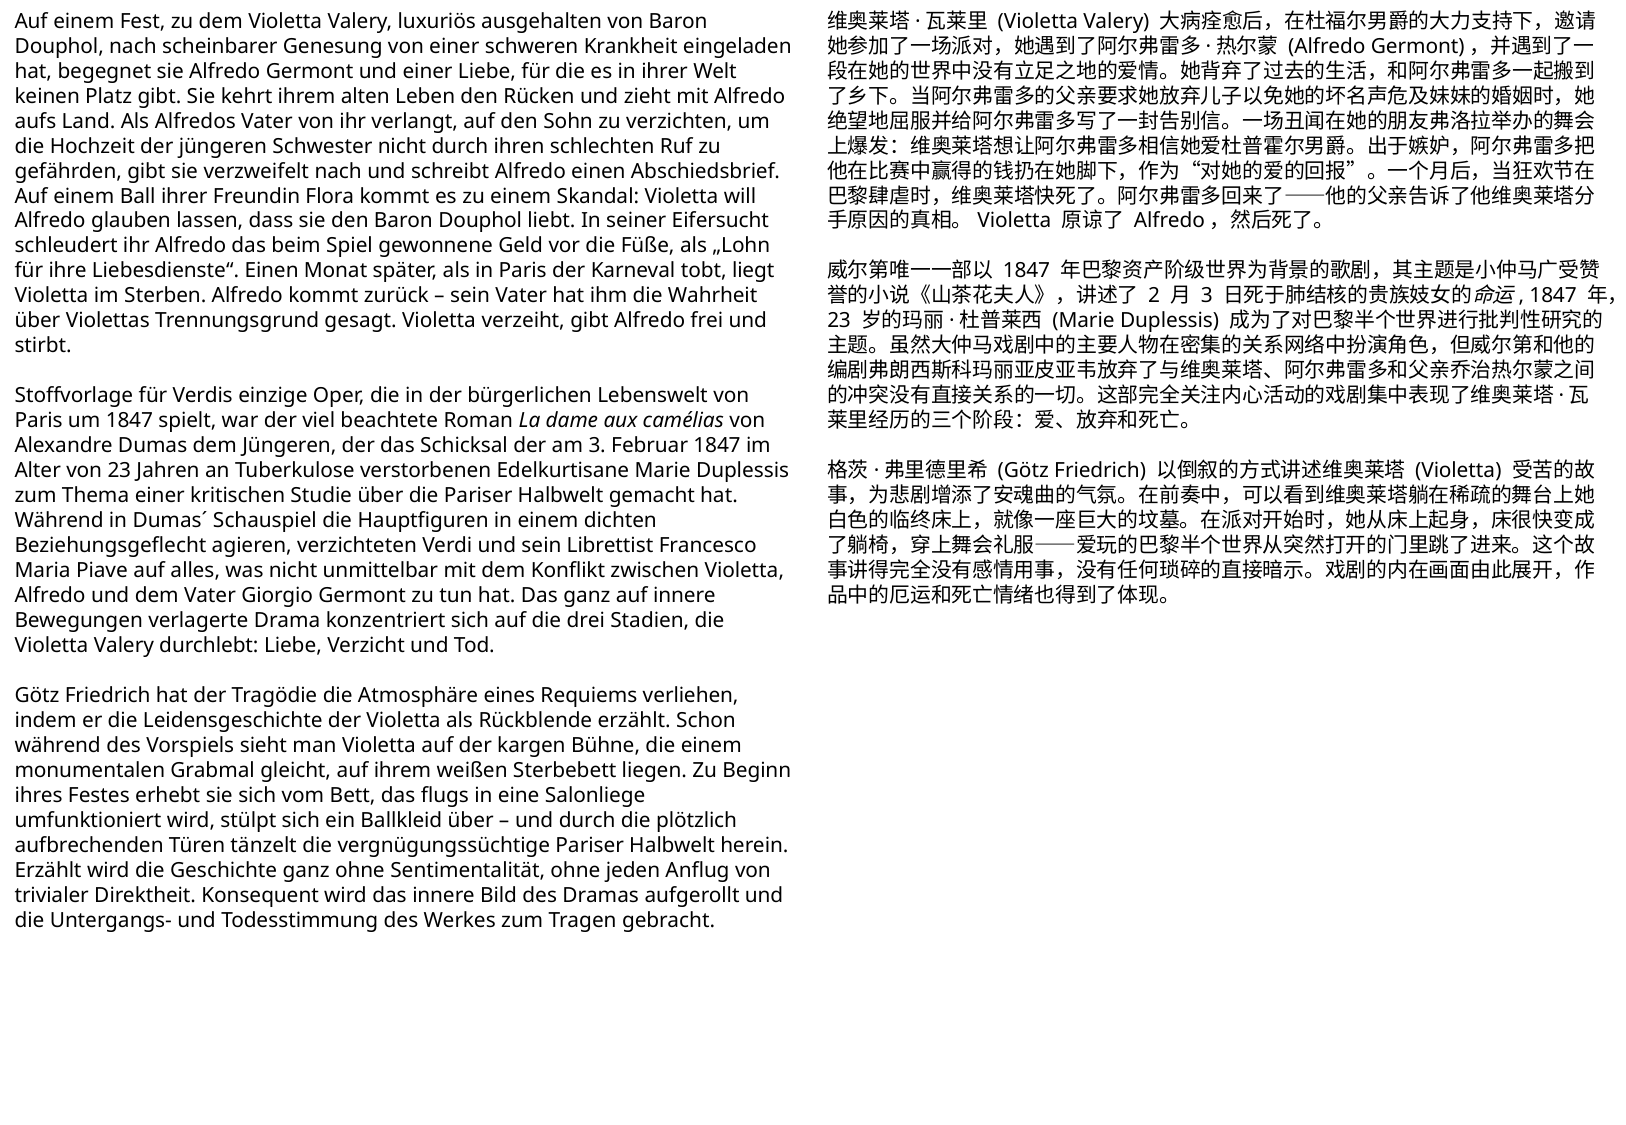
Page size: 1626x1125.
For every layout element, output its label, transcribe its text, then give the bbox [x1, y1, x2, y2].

text_box 维奥莱塔·瓦莱里 (Violetta Valery) 大病痊愈后，在杜福尔男爵的大力支持下，邀请她参加了一场派对，她遇到了阿尔弗雷多·热尔蒙 (Alfredo Germont)，并遇到了一段在她的世界中没有立足之地的爱情。她背弃了过去的生活，和阿尔弗雷多一起搬到了乡下。当阿尔弗雷多的父亲要求她放弃儿子以免她的坏名声危及妹妹的婚姻时，她绝望地屈服并给阿尔弗雷多写了一封告别信。一场丑闻在她的朋友弗洛拉举办的舞会上爆发：维奥莱塔想让阿尔弗雷多相信她爱杜普霍尔男爵。出于嫉妒，阿尔弗雷多把他在比赛中赢得的钱扔在她脚下，作为“对她的爱的回报”。一个月后，当狂欢节在巴黎肆虐时，维奥莱塔快死了。阿尔弗雷多回来了——他的父亲告诉了他维奥莱塔分手原因的真相。Violetta 原谅了 Alfredo，然后死了。 威尔第唯一一部以 1847 年巴黎资产阶级世界为背景的歌剧，其主题是小仲马广受赞誉的小说《山茶花夫人》，讲述了 2 月 3 日死于肺结核的贵族妓女的命运, 1847 年，23 岁的玛丽·杜普莱西 (Marie Duplessis) 成为了对巴黎半个世界进行批判性研究的主题。虽然大仲马戏剧中的主要人物在密集的关系网络中扮演角色，但威尔第和他的编剧弗朗西斯科玛丽亚皮亚韦放弃了与维奥莱塔、阿尔弗雷多和父亲乔治热尔蒙之间的冲突没有直接关系的一切。这部完全关注内心活动的戏剧集中表现了维奥莱塔·瓦莱里经历的三个阶段：爱、放弃和死亡。 格茨·弗里德里希 (Götz Friedrich) 以倒叙的方式讲述维奥莱塔 (Violetta) 受苦的故事，为悲剧增添了安魂曲的气氛。在前奏中，可以看到维奥莱塔躺在稀疏的舞台上她白色的临终床上，就像一座巨大的坟墓。在派对开始时，她从床上起身，床很快变成了躺椅，穿上舞会礼服——爱玩的巴黎半个世界从突然打开的门里跳了进来。这个故事讲得完全没有感情用事，没有任何琐碎的直接暗示。戏剧的内在画面由此展开，作品中的厄运和死亡情绪也得到了体现。 [812, 0, 1625, 615]
text_box Auf einem Fest, zu dem Violetta Valery, luxuriös ausgehalten von Baron Douphol, nach scheinbarer Genesung von einer schweren Krankheit eingeladen hat, begegnet sie Alfredo Germont und einer Liebe, für die es in ihrer Welt keinen Platz gibt. Sie kehrt ihrem alten Leben den Rücken und zieht mit Alfredo aufs Land. Als Alfredos Vater von ihr verlangt, auf den Sohn zu verzichten, um die Hochzeit der jüngeren Schwester nicht durch ihren schlechten Ruf zu gefährden, gibt sie verzweifelt nach und schreibt Alfredo einen Abschiedsbrief. Auf einem Ball ihrer Freundin Flora kommt es zu einem Skandal: Violetta will Alfredo glauben lassen, dass sie den Baron Douphol liebt. In seiner Eifersucht schleudert ihr Alfredo das beim Spiel gewonnene Geld vor die Füße, als „Lohn für ihre Liebesdienste“. Einen Monat später, als in Paris der Karneval tobt, liegt Violetta im Sterben. Alfredo kommt zurück – sein Vater hat ihm die Wahrheit über Violettas Trennungsgrund gesagt. Violetta verzeiht, gibt Alfredo frei und stirbt. Stoffvorlage für Verdis einzige Oper, die in der bürgerlichen Lebenswelt von Paris um 1847 spielt, war der viel beachtete Roman La dame aux camélias von Alexandre Dumas dem Jüngeren, der das Schicksal der am 3. Februar 1847 im Alter von 23 Jahren an Tuberkulose verstorbenen Edelkurtisane Marie Duplessis zum Thema einer kritischen Studie über die Pariser Halbwelt gemacht hat. Während in Dumas´ Schauspiel die Hauptfiguren in einem dichten Beziehungsgeflecht agieren, verzichteten Verdi und sein Librettist Francesco Maria Piave auf alles, was nicht unmittelbar mit dem Konflikt zwischen Violetta, Alfredo und dem Vater Giorgio Germont zu tun hat. Das ganz auf innere Bewegungen verlagerte Drama konzentriert sich auf die drei Stadien, die Violetta Valery durchlebt: Liebe, Verzicht und Tod. Götz Friedrich hat der Tragödie die Atmosphäre eines Requiems verliehen, indem er die Leidensgeschichte der Violetta als Rückblende erzählt. Schon während des Vorspiels sieht man Violetta auf der kargen Bühne, die einem monumentalen Grabmal gleicht, auf ihrem weißen Sterbebett liegen. Zu Beginn ihres Festes erhebt sie sich vom Bett, das flugs in eine Salonliege umfunktioniert wird, stülpt sich ein Ballkleid über – und durch die plötzlich aufbrechenden Türen tänzelt die vergnügungssüchtige Pariser Halbwelt herein. Erzählt wird die Geschichte ganz ohne Sentimentalität, ohne jeden Anflug von trivialer Direktheit. Konsequent wird das innere Bild des Dramas aufgerollt und die Untergangs- und Todesstimmung des Werkes zum Tragen gebracht. [0, 0, 813, 964]
